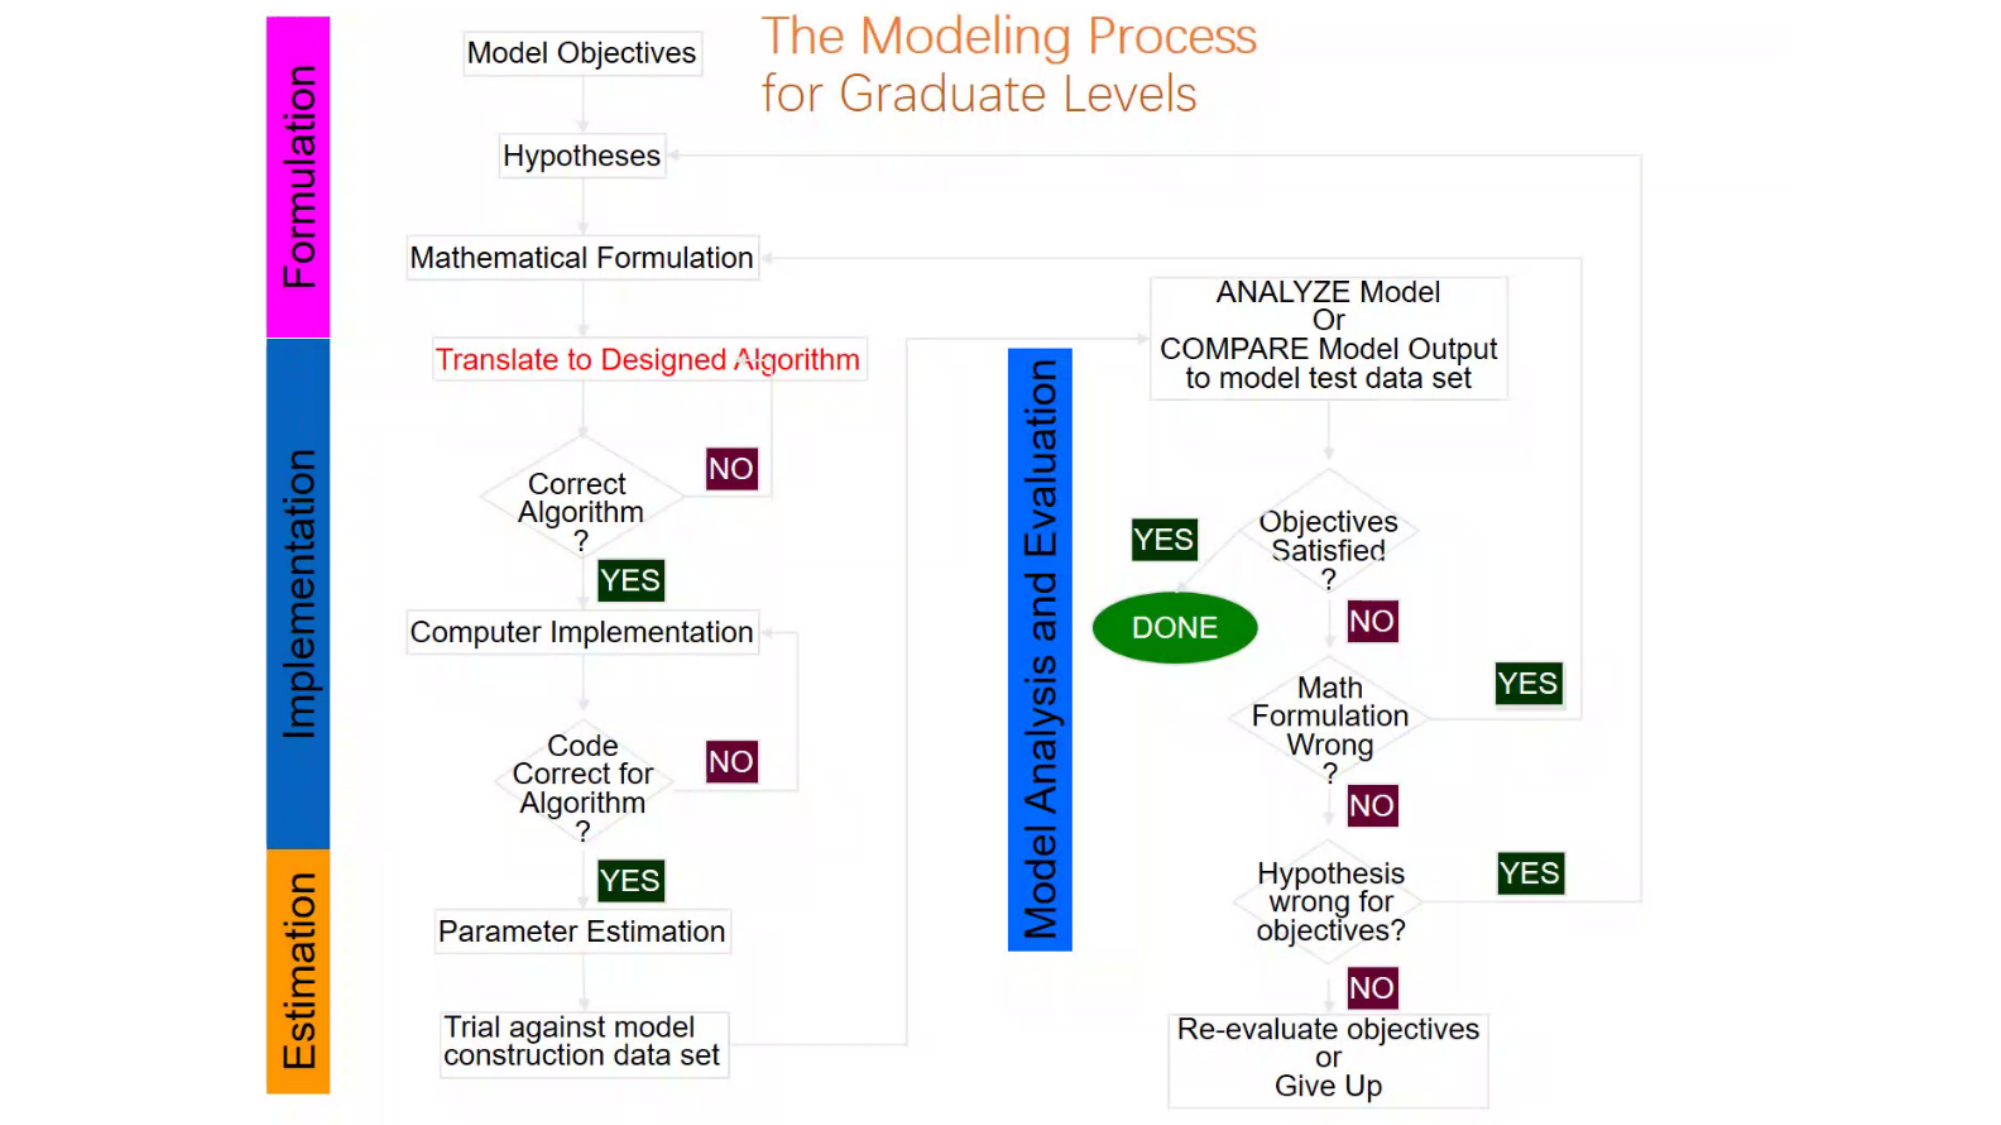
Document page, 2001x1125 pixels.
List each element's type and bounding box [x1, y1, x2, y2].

picture [211, 0, 1789, 1125]
